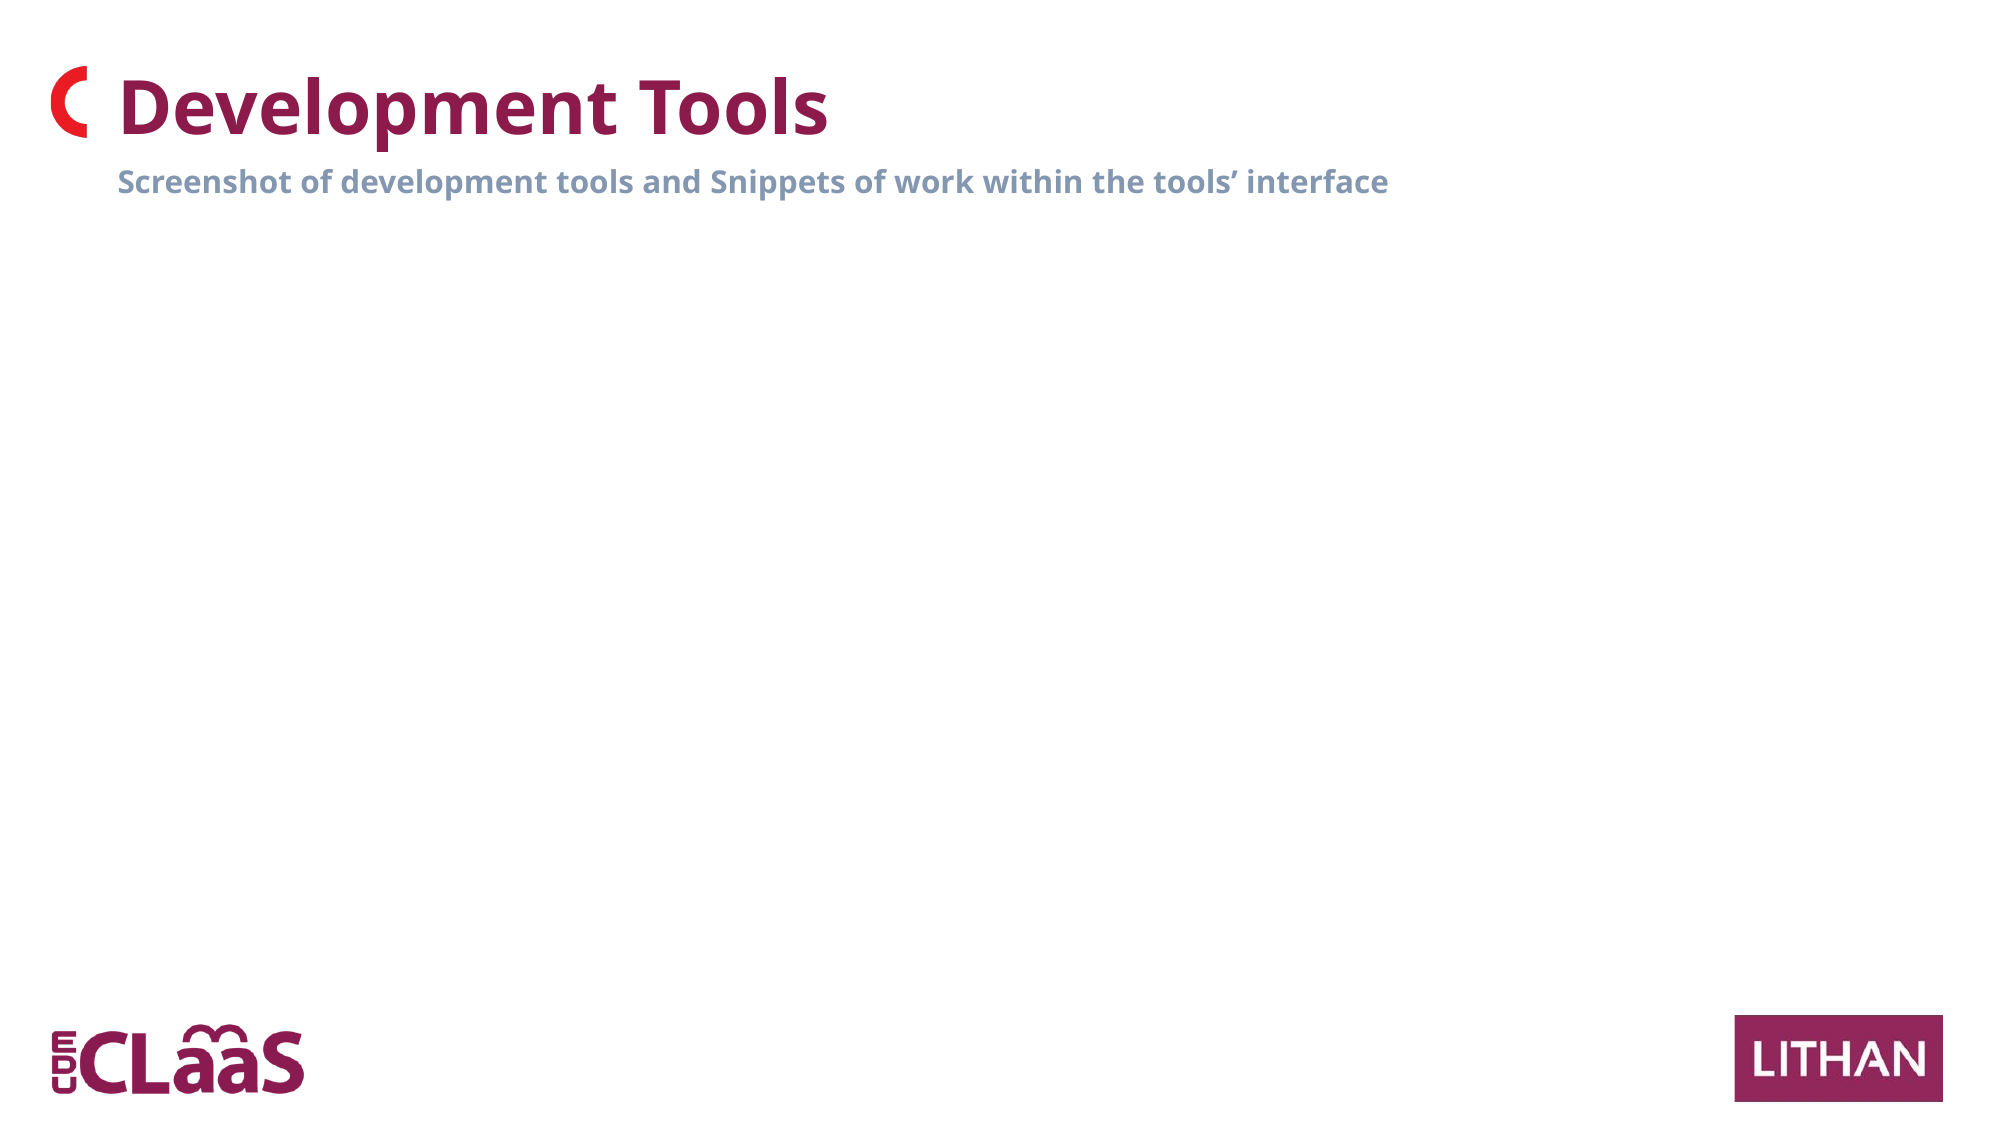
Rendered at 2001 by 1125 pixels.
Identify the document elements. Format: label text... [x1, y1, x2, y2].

list Screenshot of development tools and Snippets of work within the tools’ interface [102, 158, 1884, 208]
picture [50, 1022, 307, 1095]
picture [1734, 1015, 1943, 1102]
picture [50, 66, 87, 138]
list Development Tools [102, 19, 1884, 158]
